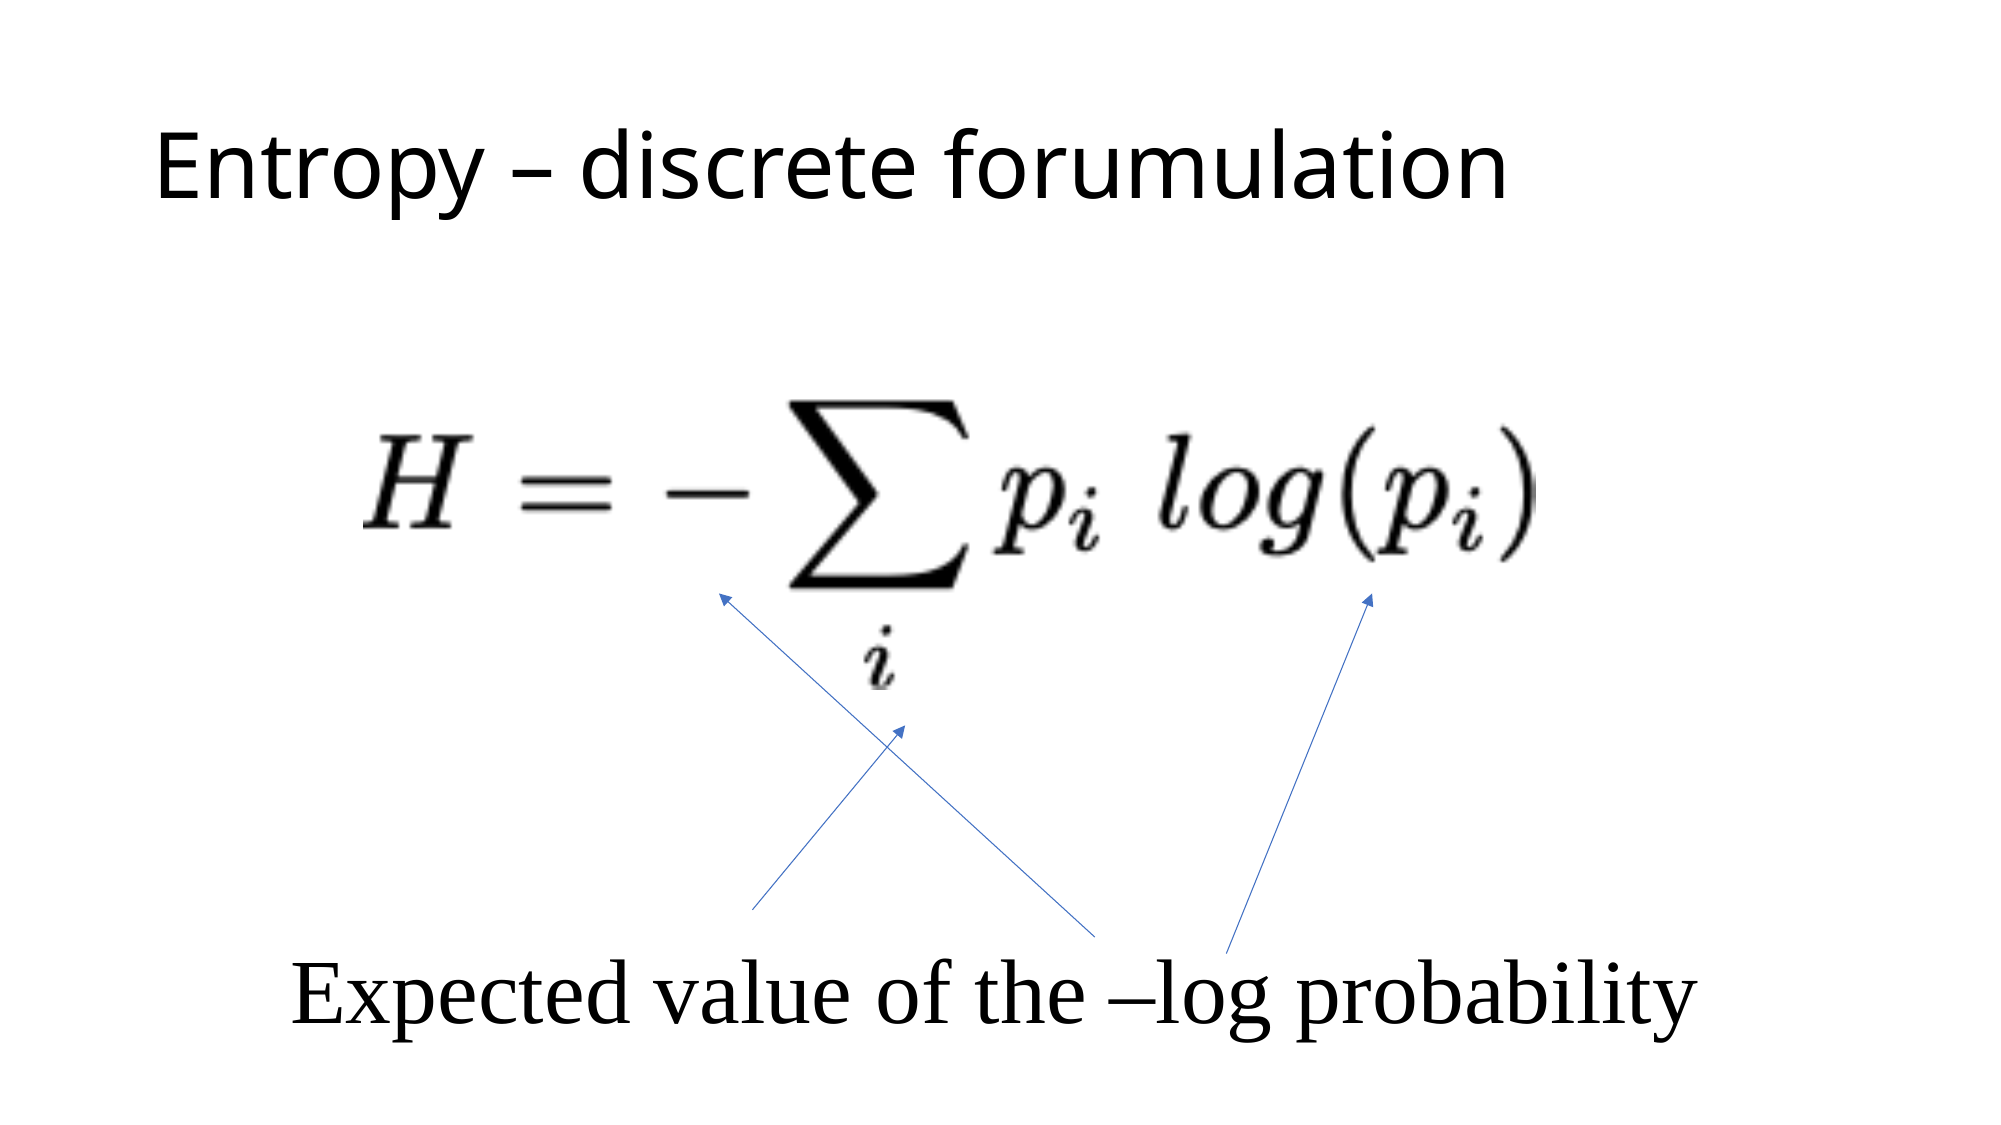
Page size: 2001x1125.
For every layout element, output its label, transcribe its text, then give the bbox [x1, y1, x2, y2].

text_box Expected value of the –log probability [274, 937, 2000, 1066]
picture [363, 399, 1536, 690]
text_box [718, 690, 1095, 938]
title Entropy – discrete forumulation [137, 59, 1863, 278]
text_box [1226, 690, 1373, 954]
